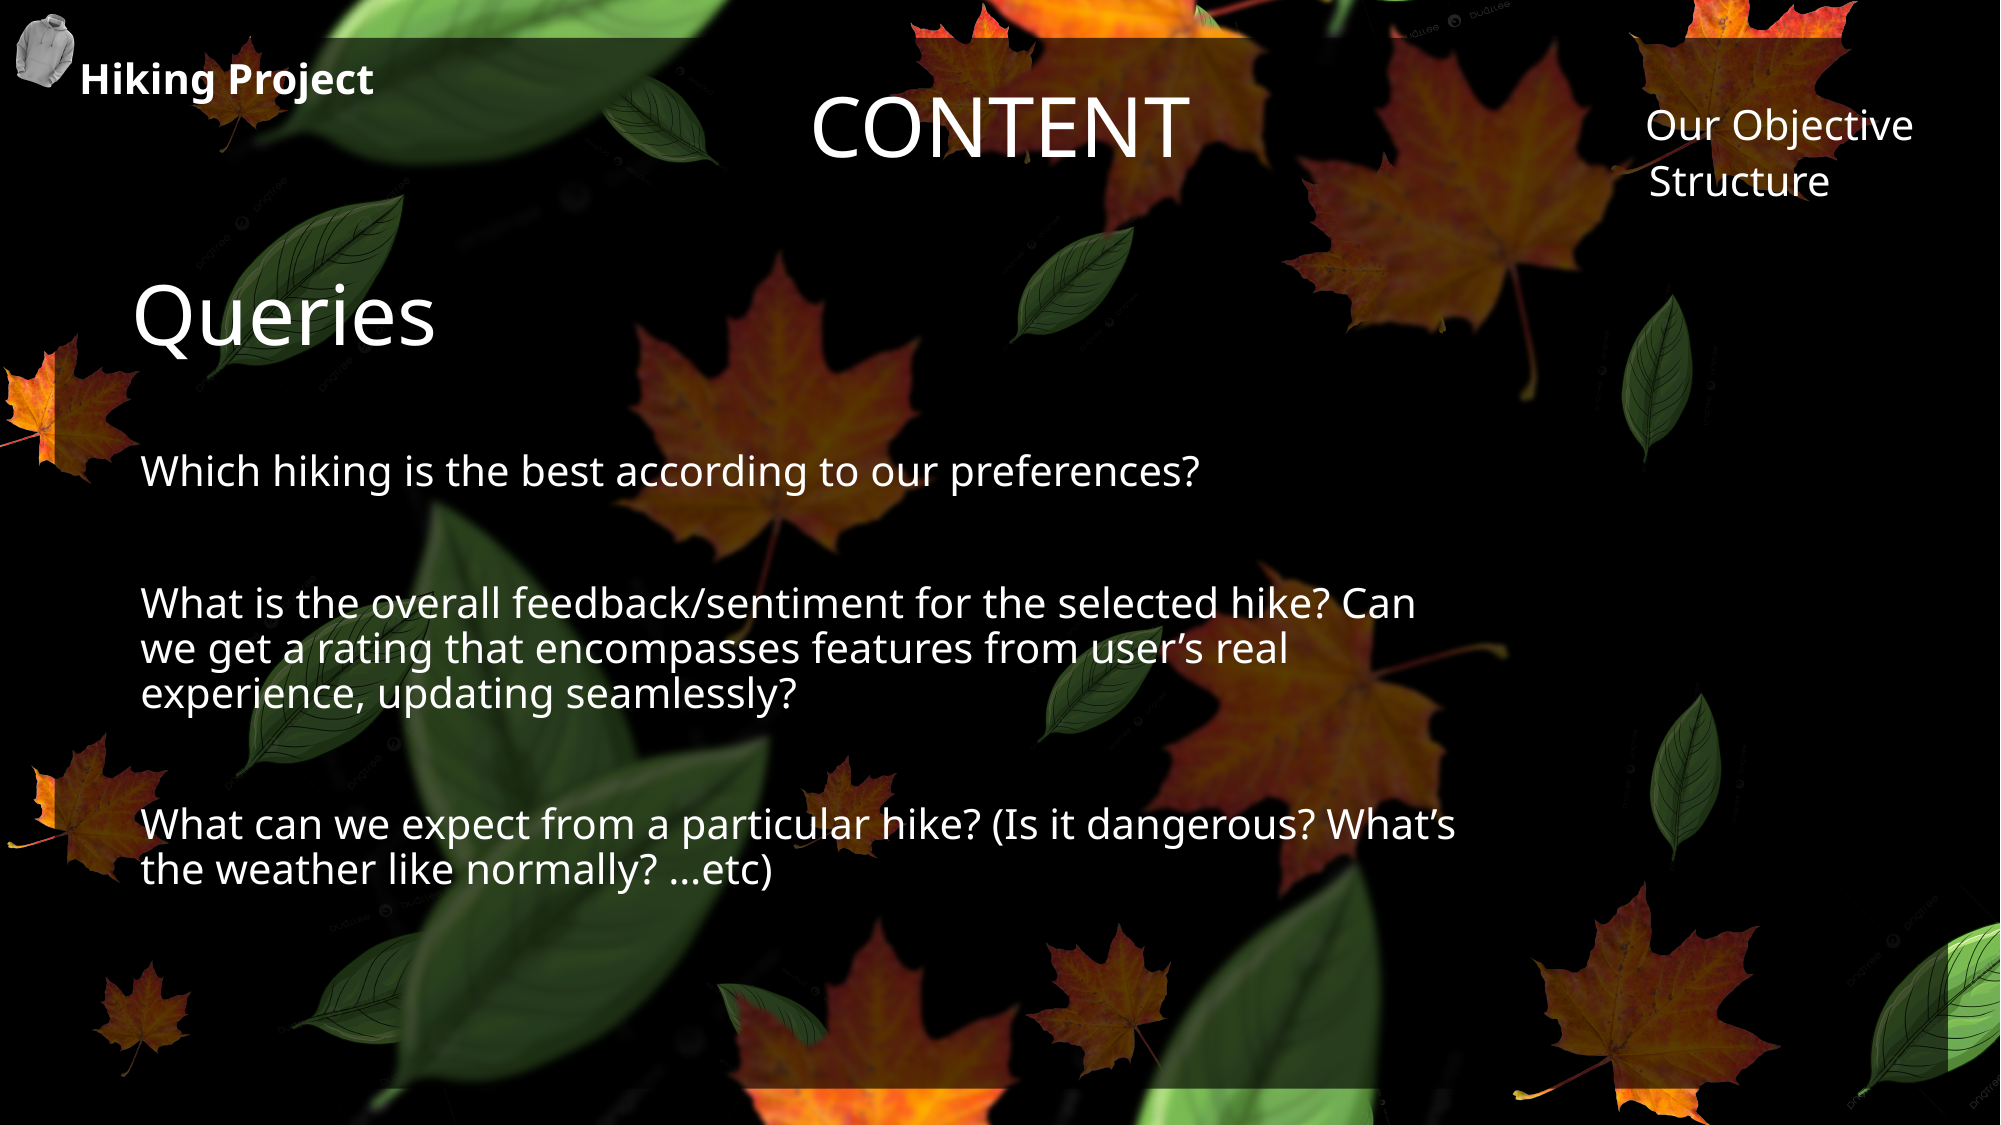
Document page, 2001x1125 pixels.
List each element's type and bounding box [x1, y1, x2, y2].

picture [0, 5, 90, 97]
text_box [0, 0, 2000, 1125]
